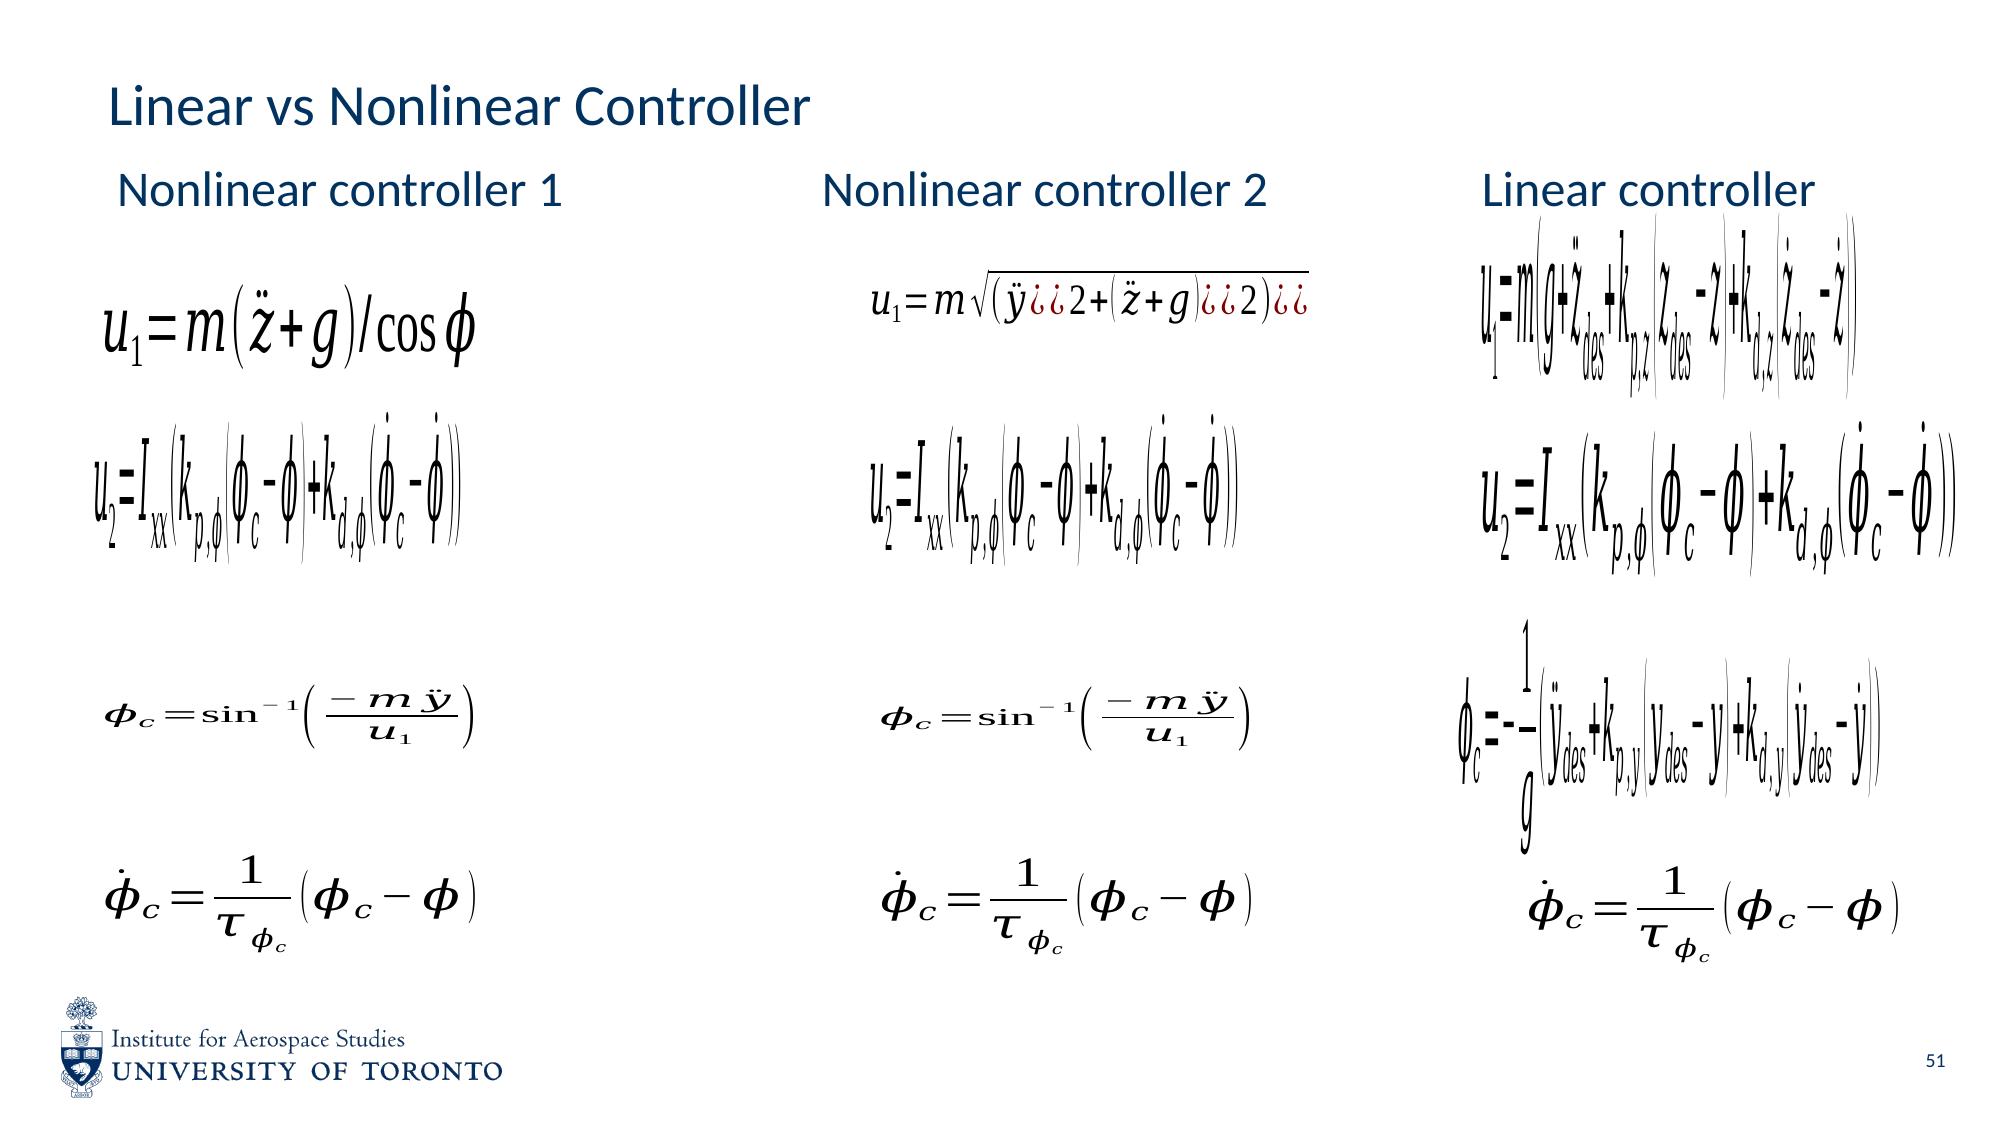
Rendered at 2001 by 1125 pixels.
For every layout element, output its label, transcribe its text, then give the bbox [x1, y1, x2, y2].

slide_number 51 [1917, 1039, 1954, 1080]
picture [53, 994, 507, 1103]
list Nonlinear controller 1 Nonlinear controller 2 Linear controller [100, 140, 1954, 246]
title Linear vs Nonlinear Controller [92, 50, 1901, 155]
